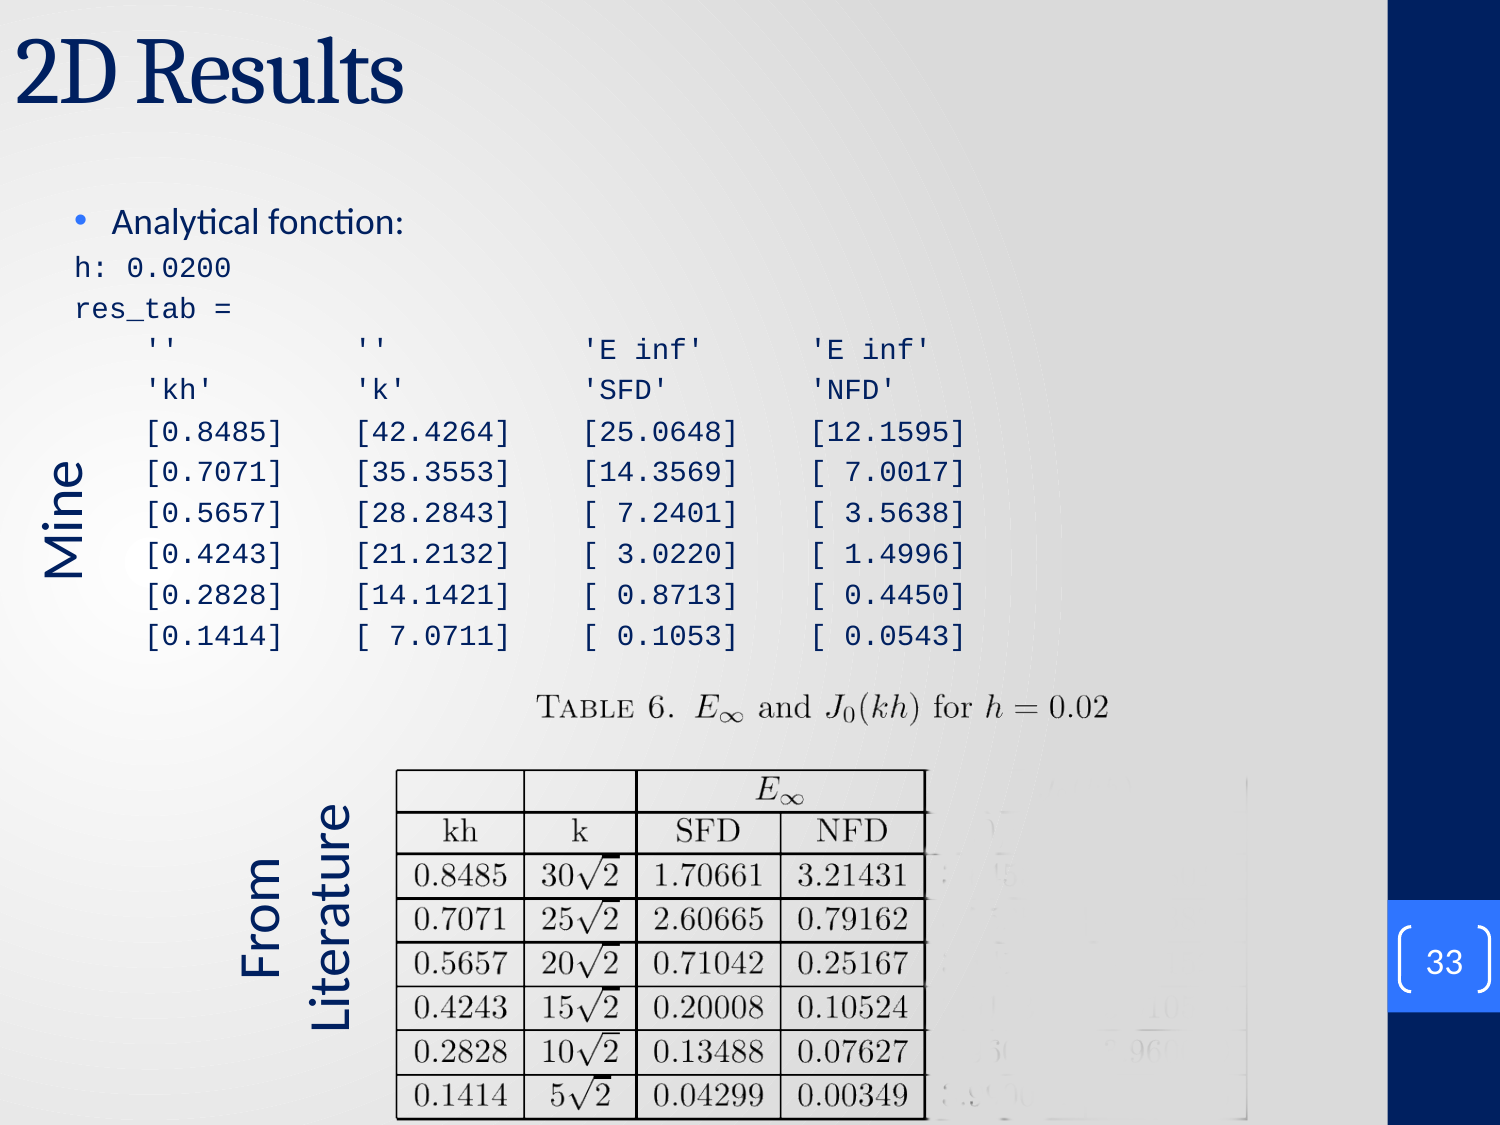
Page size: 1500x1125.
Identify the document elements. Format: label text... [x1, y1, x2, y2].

picture [371, 668, 1268, 1125]
text_box Mine [16, 445, 102, 598]
title 2D Results [0, 0, 1250, 160]
slide_number 33 [1397, 925, 1492, 994]
text_box From Literature [213, 788, 368, 1049]
